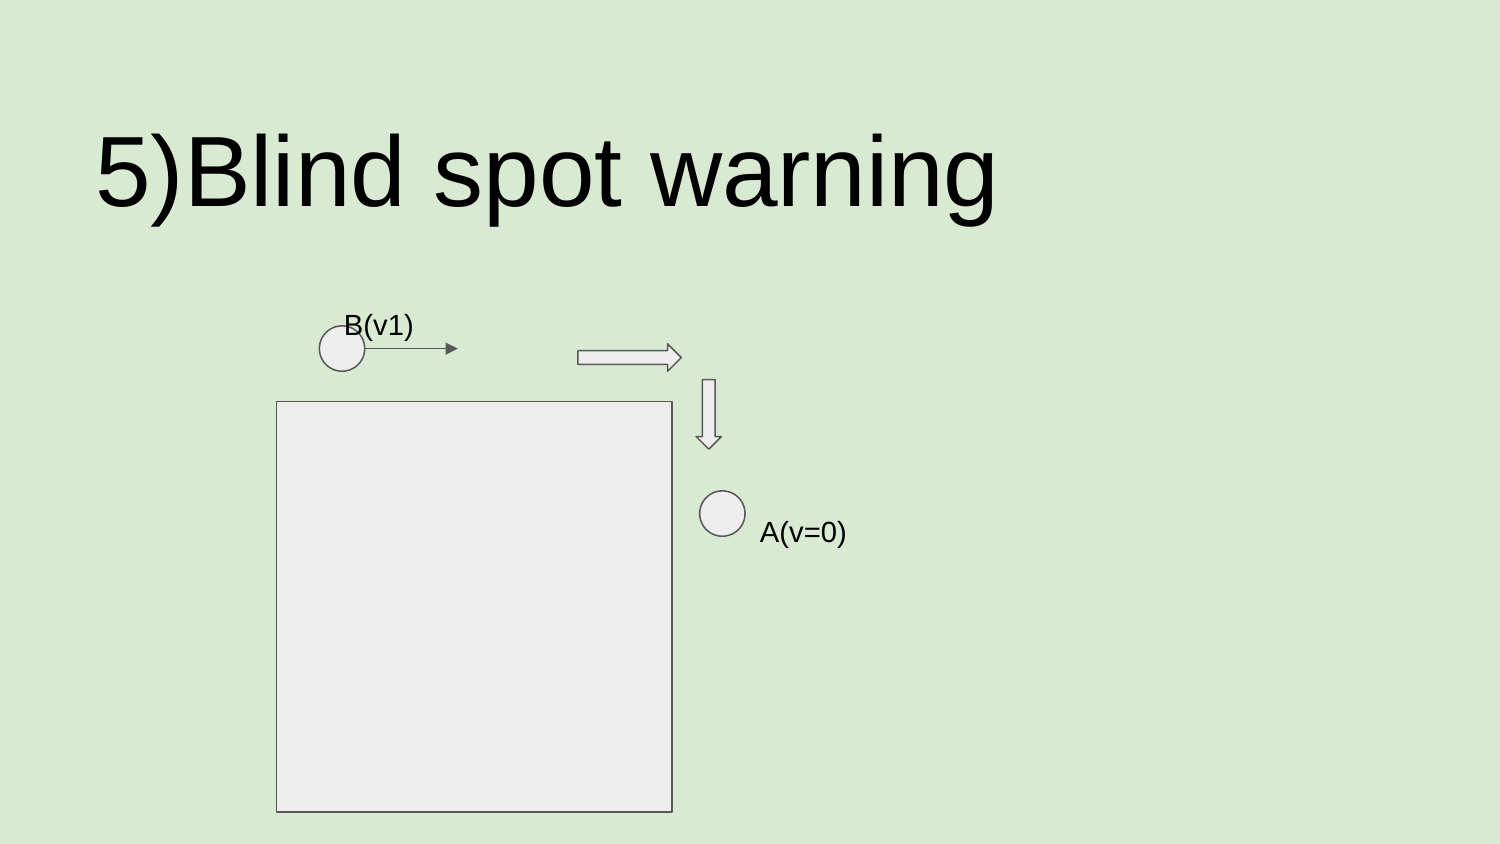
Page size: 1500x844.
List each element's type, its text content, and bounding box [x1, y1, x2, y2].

text_box B(v1) [329, 291, 1500, 432]
text_box A(v=0) [745, 498, 1500, 639]
text_box [696, 432, 722, 450]
text_box [699, 490, 745, 537]
text_box [319, 330, 329, 368]
title 5)Blind spot warning [80, 73, 1125, 260]
text_box [276, 401, 672, 812]
